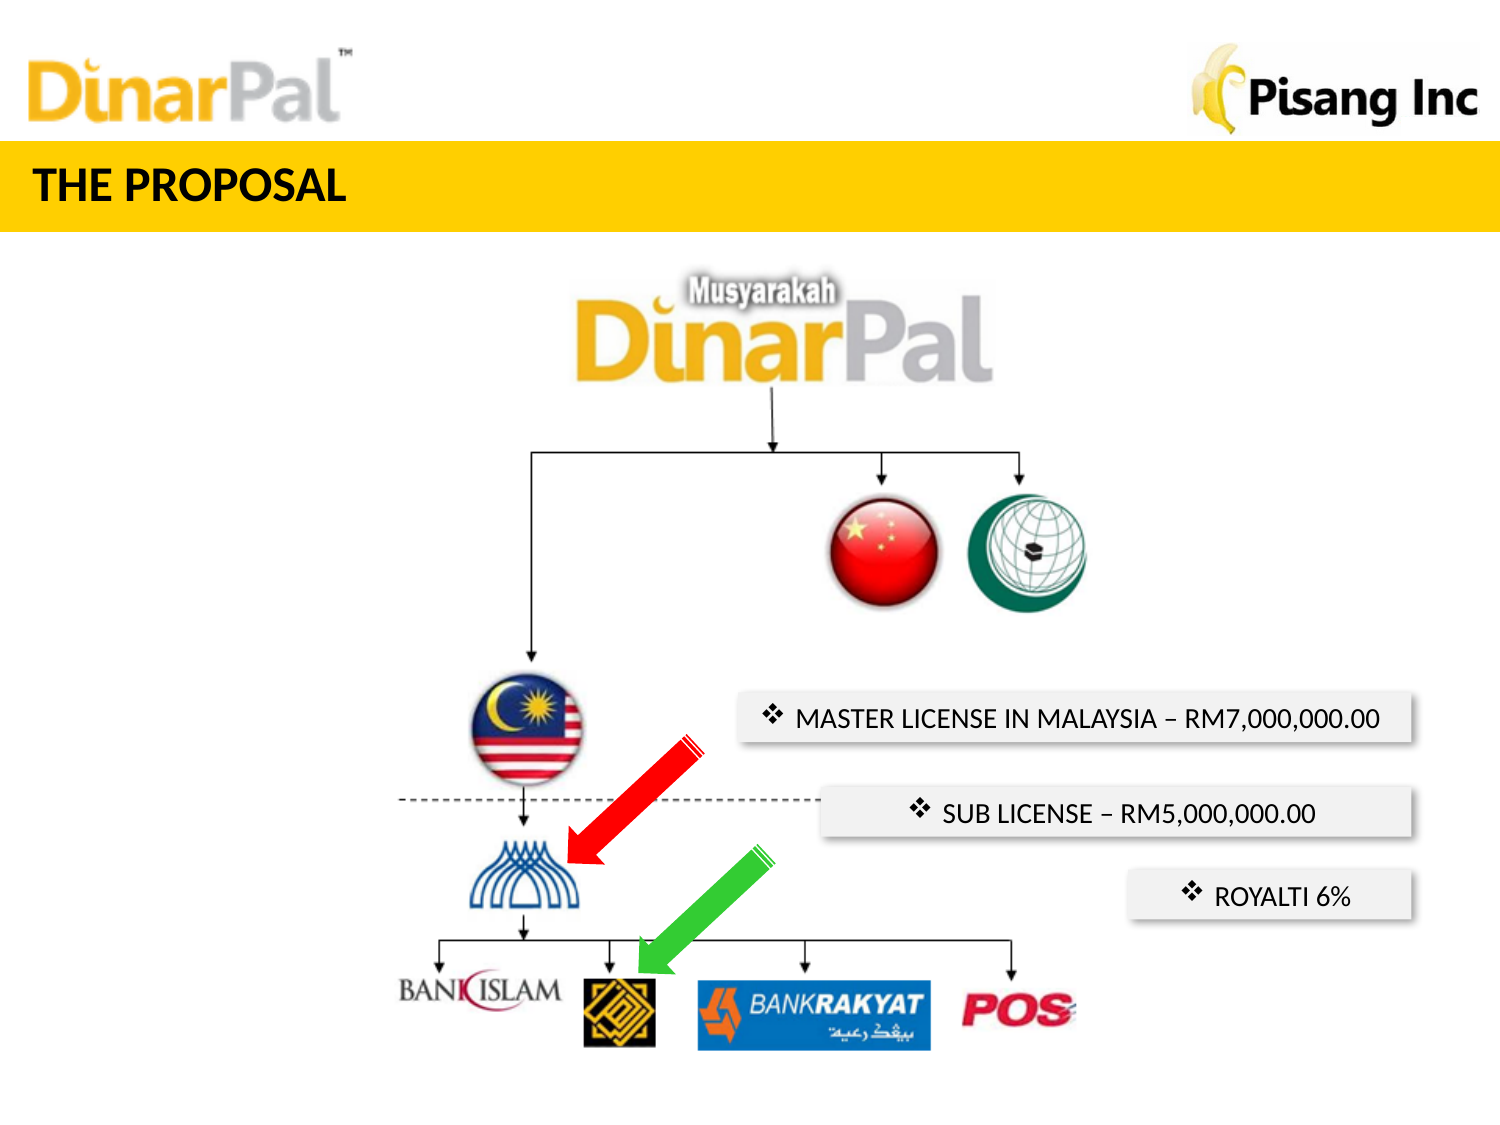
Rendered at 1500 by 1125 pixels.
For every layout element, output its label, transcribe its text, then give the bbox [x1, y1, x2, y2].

picture [17, 42, 361, 128]
text_box SUB LICENSE – RM5,000,000.00 [1143, 786, 1412, 837]
text_box ROYALTI 6% [1143, 869, 1412, 920]
picture [348, 255, 1140, 1065]
text_box MASTER LICENSE IN MALAYSIA – RM7,000,000.00 [1143, 692, 1412, 743]
picture [0, 141, 1500, 232]
picture [1186, 42, 1480, 137]
